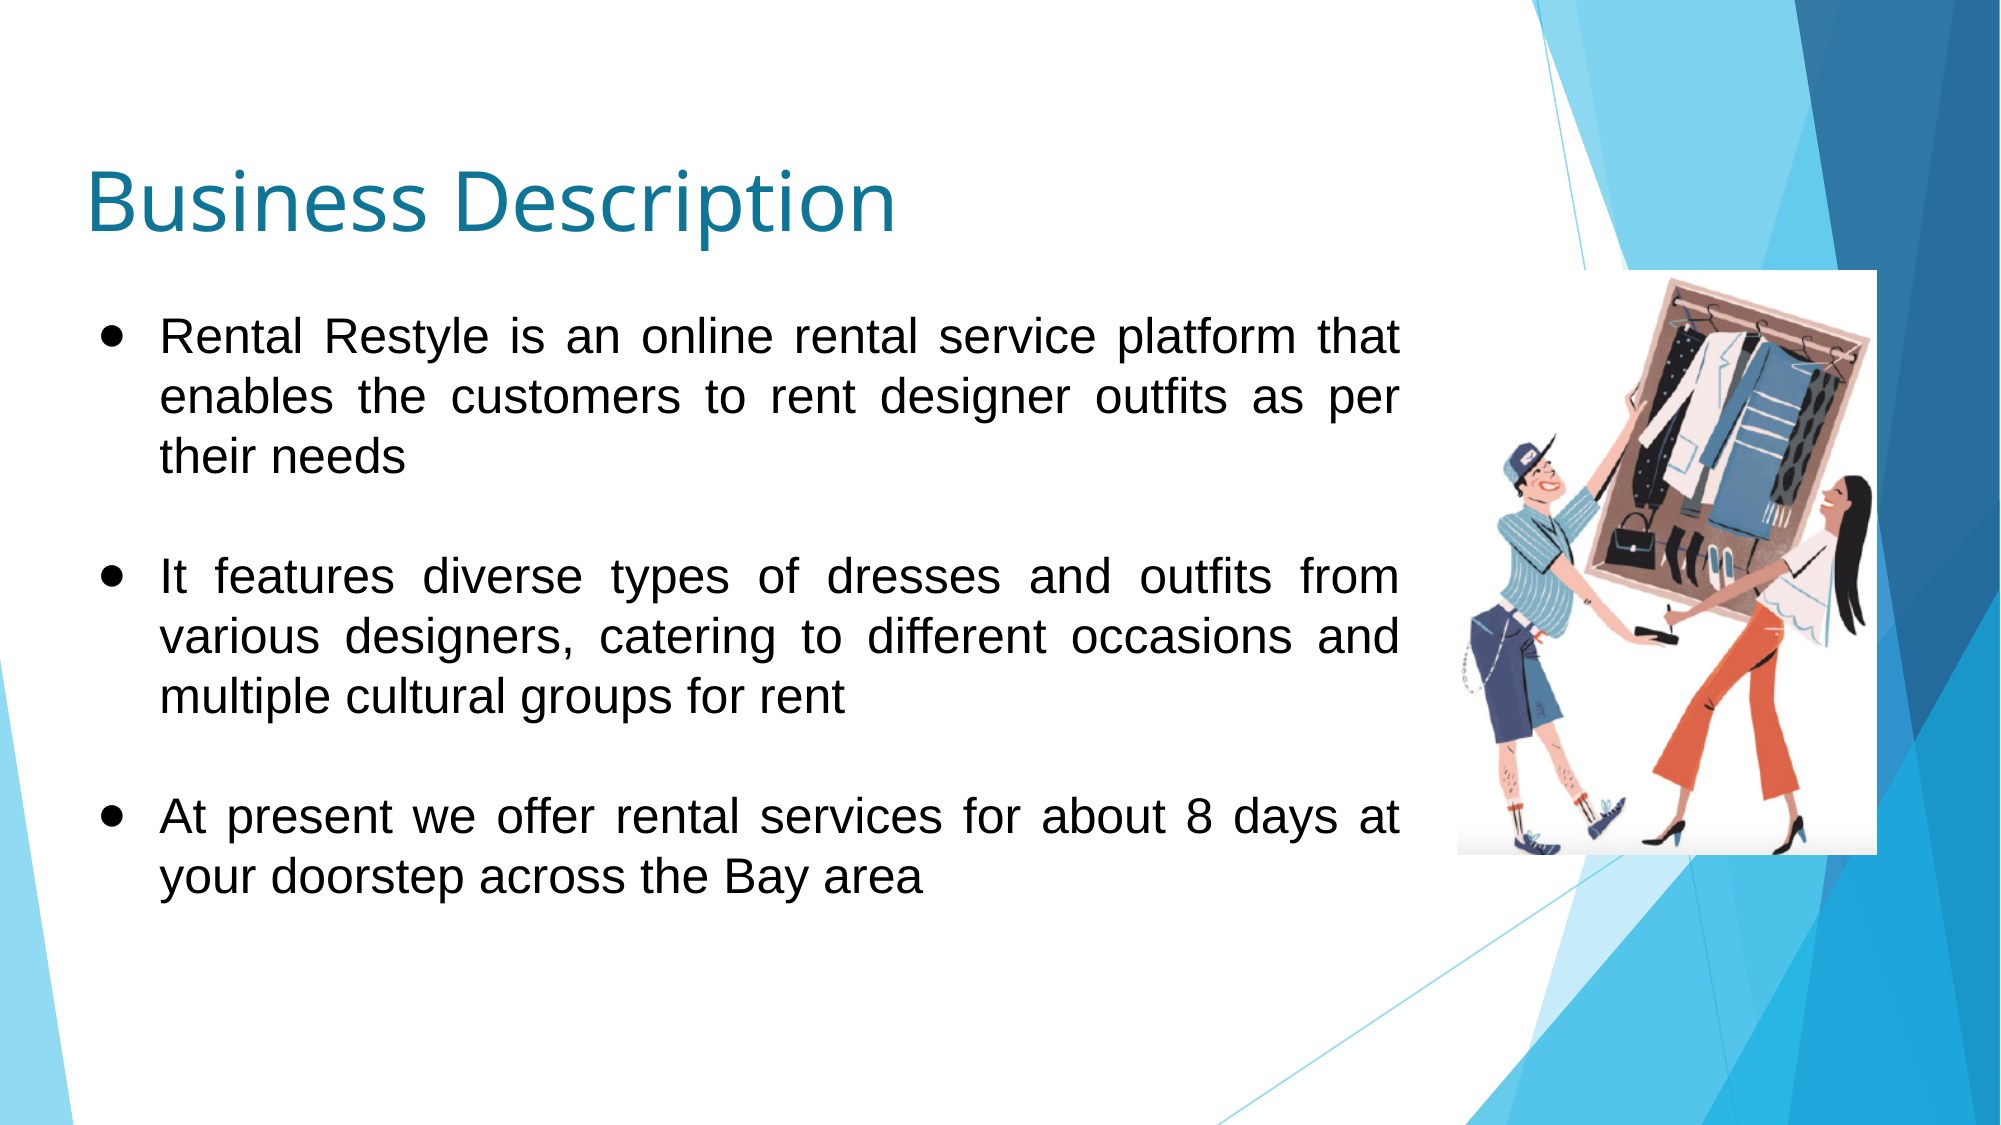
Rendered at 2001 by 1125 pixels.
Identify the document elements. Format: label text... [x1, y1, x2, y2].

text_box Rental Restyle is an online rental service platform that enables the customers to rent designer outfits as per their needs It features diverse types of dresses and outfits from various designers, catering to different occasions and multiple cultural groups for rent At present we offer rental services for about 8 days at your doorstep across the Bay area [69, 295, 1416, 985]
text_box Business Description [69, 140, 1131, 257]
picture [1454, 270, 1877, 855]
